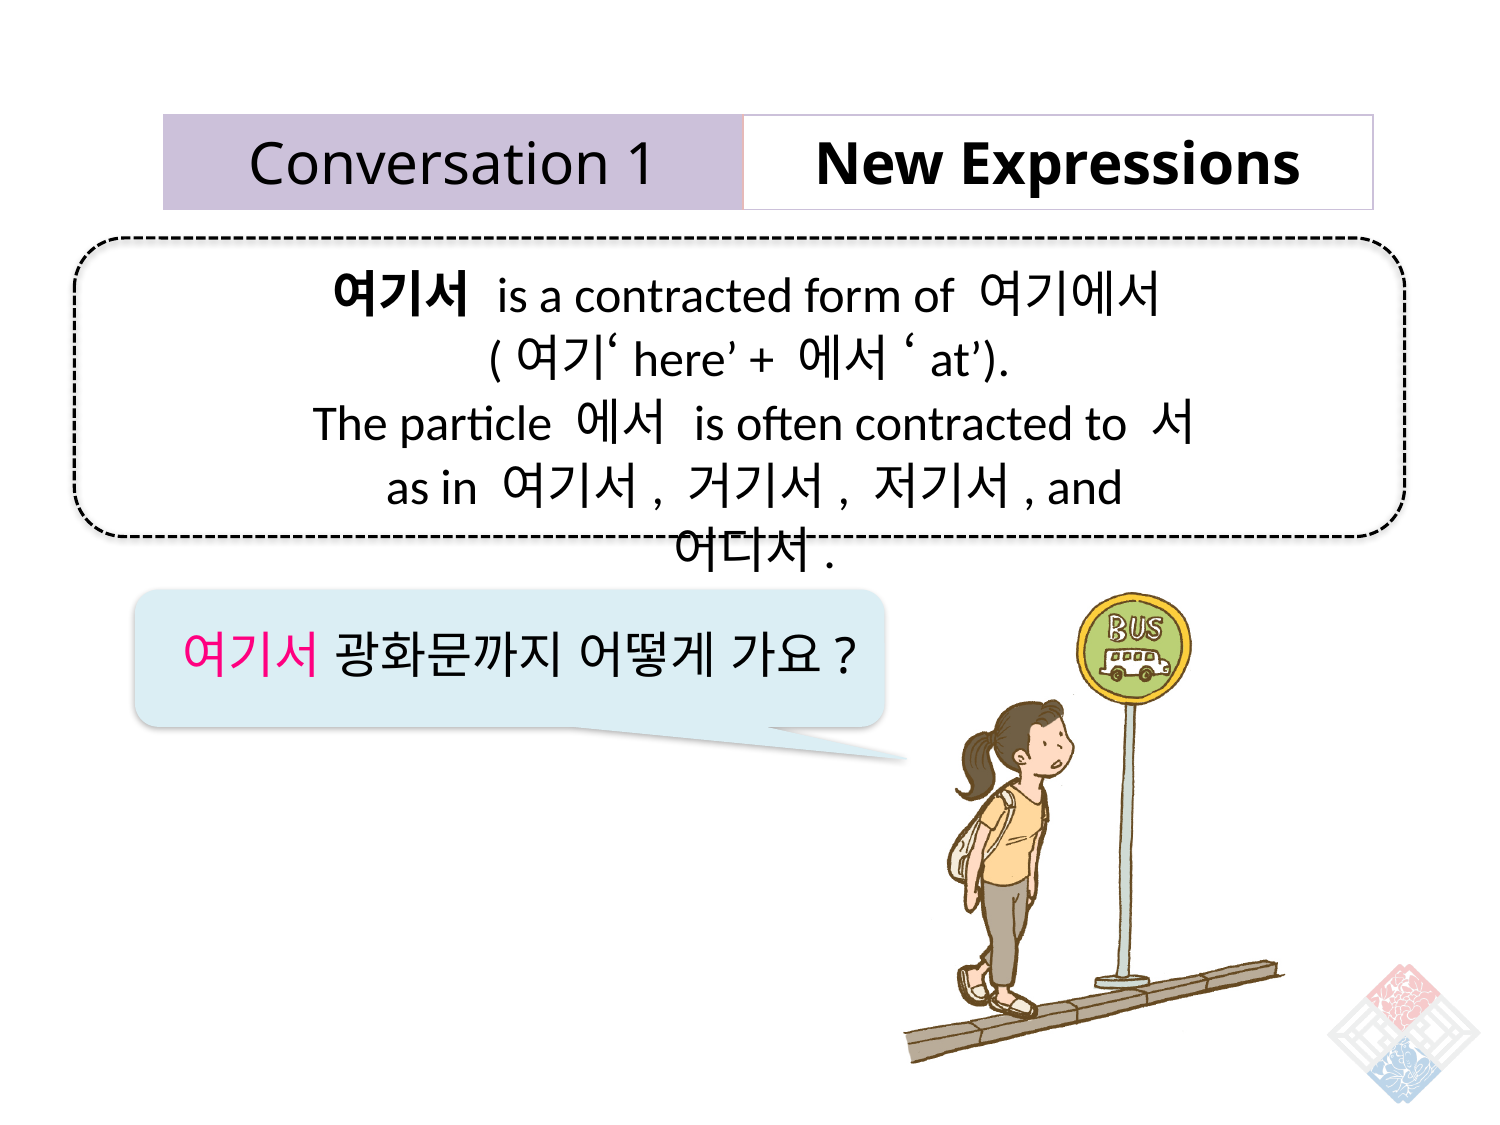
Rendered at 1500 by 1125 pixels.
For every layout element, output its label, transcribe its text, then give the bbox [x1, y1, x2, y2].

text_box [73, 237, 1406, 538]
table_header Conversation 1 [165, 116, 742, 209]
text_box [134, 589, 824, 752]
text_box 여기서 is a contracted form of 여기에서 (여기‘here’ + 에서 ‘at’). The particle 에서 is often contracted to 서 as in 여기서, 거기서, 저기서, and 어디서. [292, 250, 1217, 587]
table_header New Expressions [744, 116, 1372, 209]
text_box 여기서 광화문까지 어떻게 가요? [167, 616, 824, 692]
picture [829, 572, 1321, 1064]
